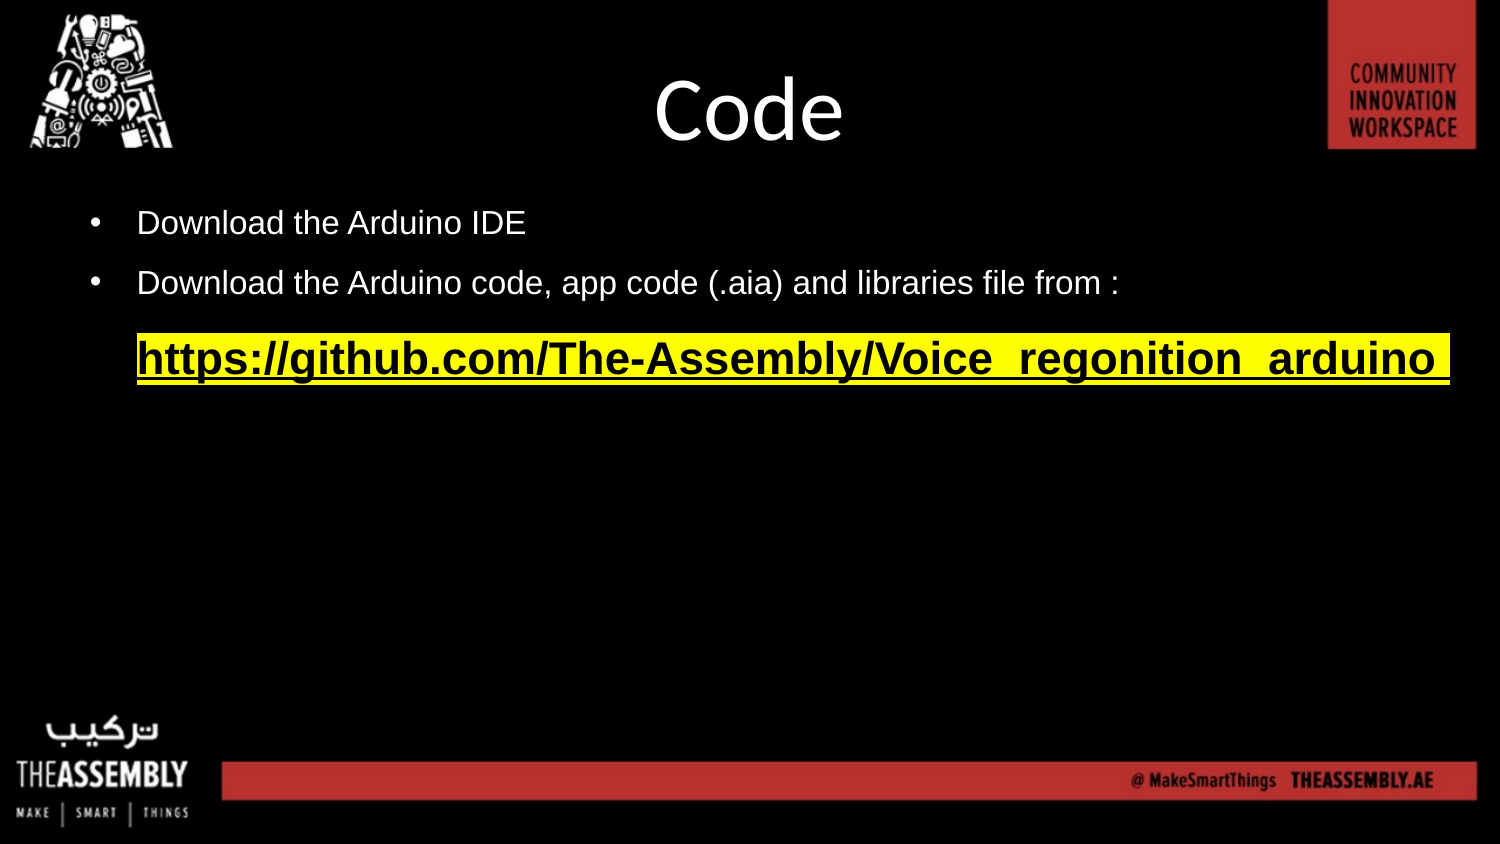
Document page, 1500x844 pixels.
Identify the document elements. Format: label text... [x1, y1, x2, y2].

text_box Download the Arduino IDE Download the Arduino code, app code (.aia) and libraries file from : https://github.com/The-Assembly/Voice_regonition_arduino [74, 174, 1500, 427]
text_box Code [74, 33, 1425, 174]
picture [0, 0, 1500, 844]
